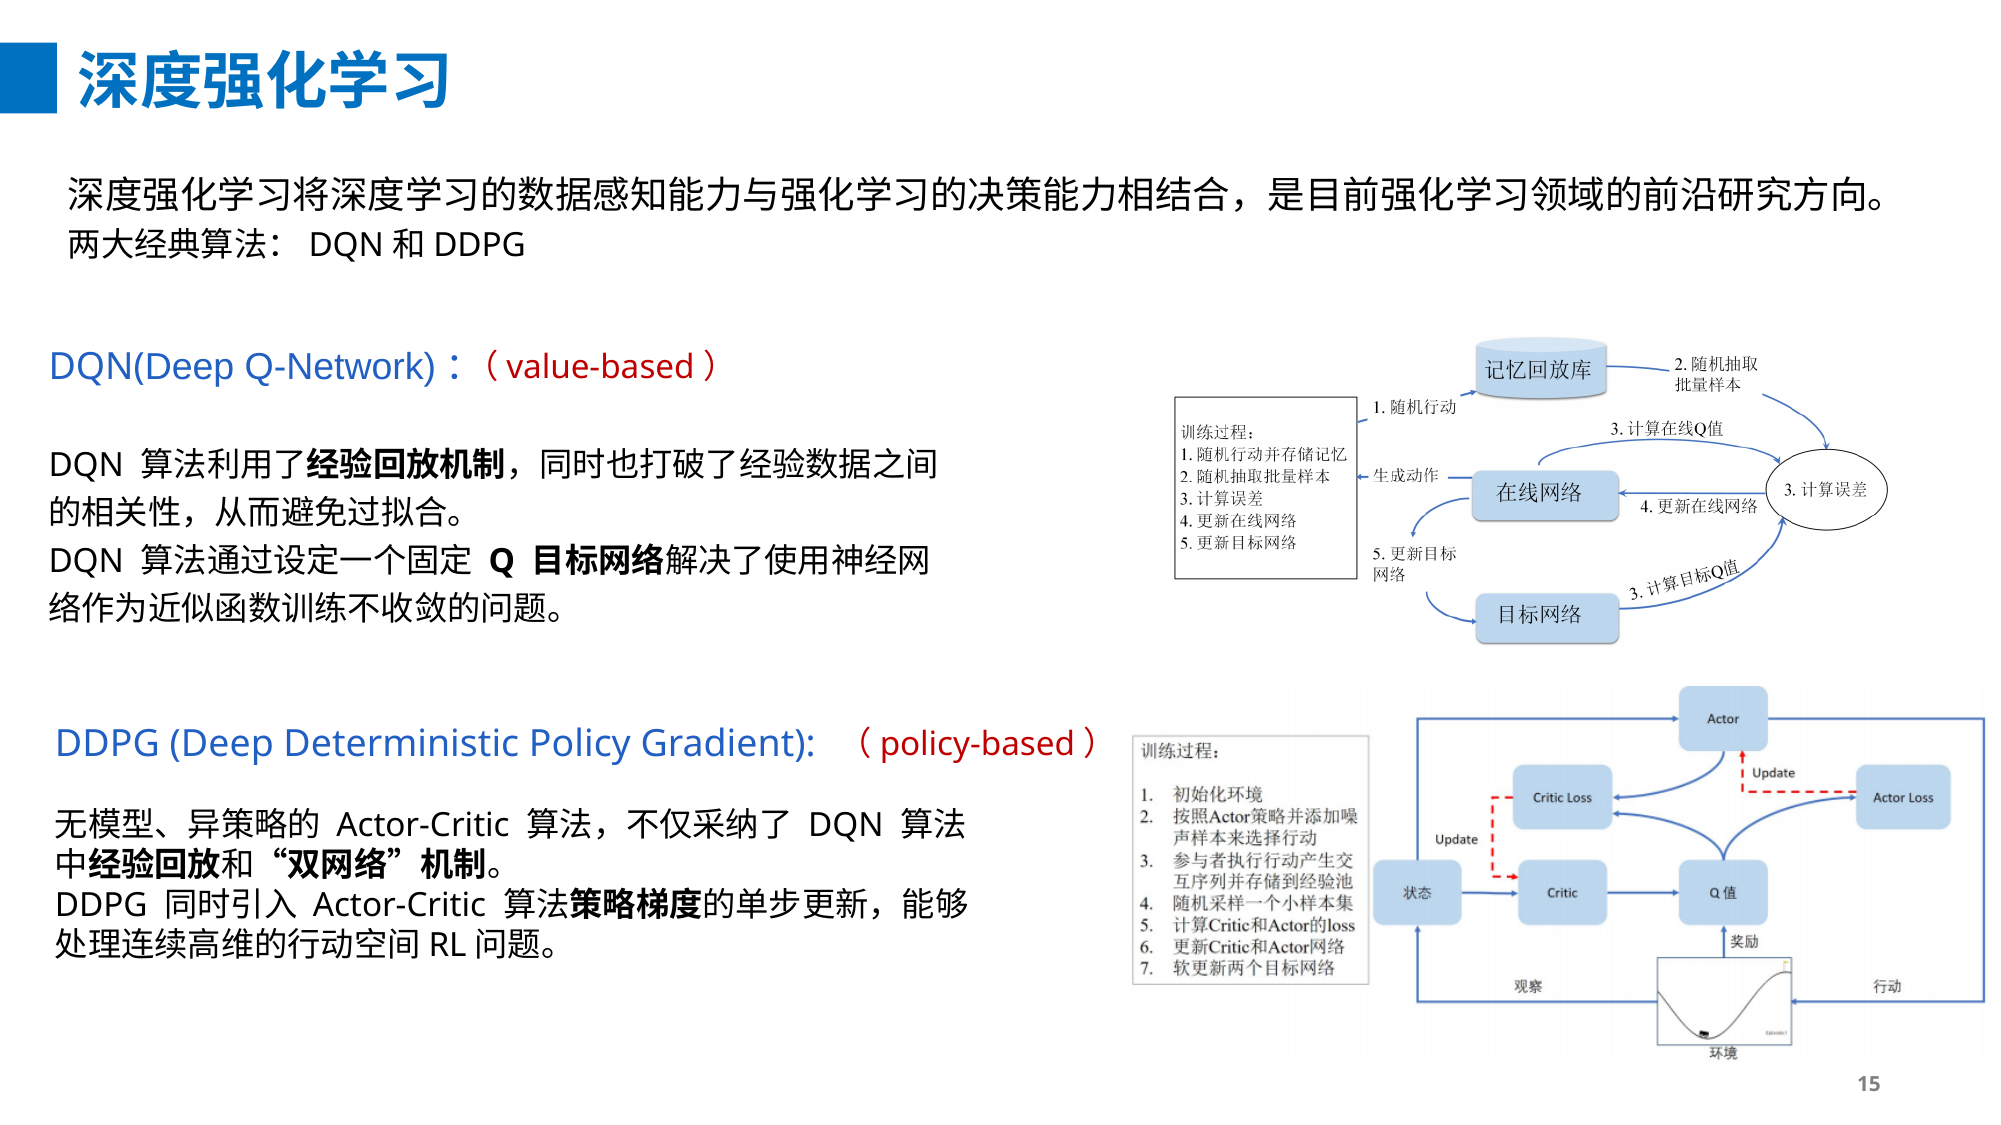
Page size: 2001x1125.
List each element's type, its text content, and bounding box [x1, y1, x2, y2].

text_box （policy-based） [823, 714, 1117, 769]
text_box （value-based） [450, 338, 752, 393]
text_box DQN(Deep Q-Network)： DQN 算法利用了经验回放机制，同时也打破了经验数据之间的相关性，从而避免过拟合。 DQN 算法通过设定一个固定 Q 目标网络解决了使用神经网络作为近似函数训练不收敛的问题。 [33, 325, 978, 635]
text_box DDPG (Deep Deterministic Policy Gradient): 无模型、异策略的 Actor-Critic 算法，不仅采纳了 DQN 算法中经验回放和“双网络”机制。 DDPG 同时引入 Actor-Critic 算法策略梯度的单步更新，能够处理连续高维的行动空间RL问题。 [40, 711, 986, 971]
picture [1126, 313, 1891, 650]
list 深度强化学习 [77, 49, 1588, 107]
picture [1117, 686, 1991, 1063]
slide_number 15 [1836, 1073, 1896, 1095]
text_box 深度强化学习将深度学习的数据感知能力与强化学习的决策能力相结合，是目前强化学习领域的前沿研究方向。 两大经典算法：DQN和DDPG [53, 154, 1908, 271]
